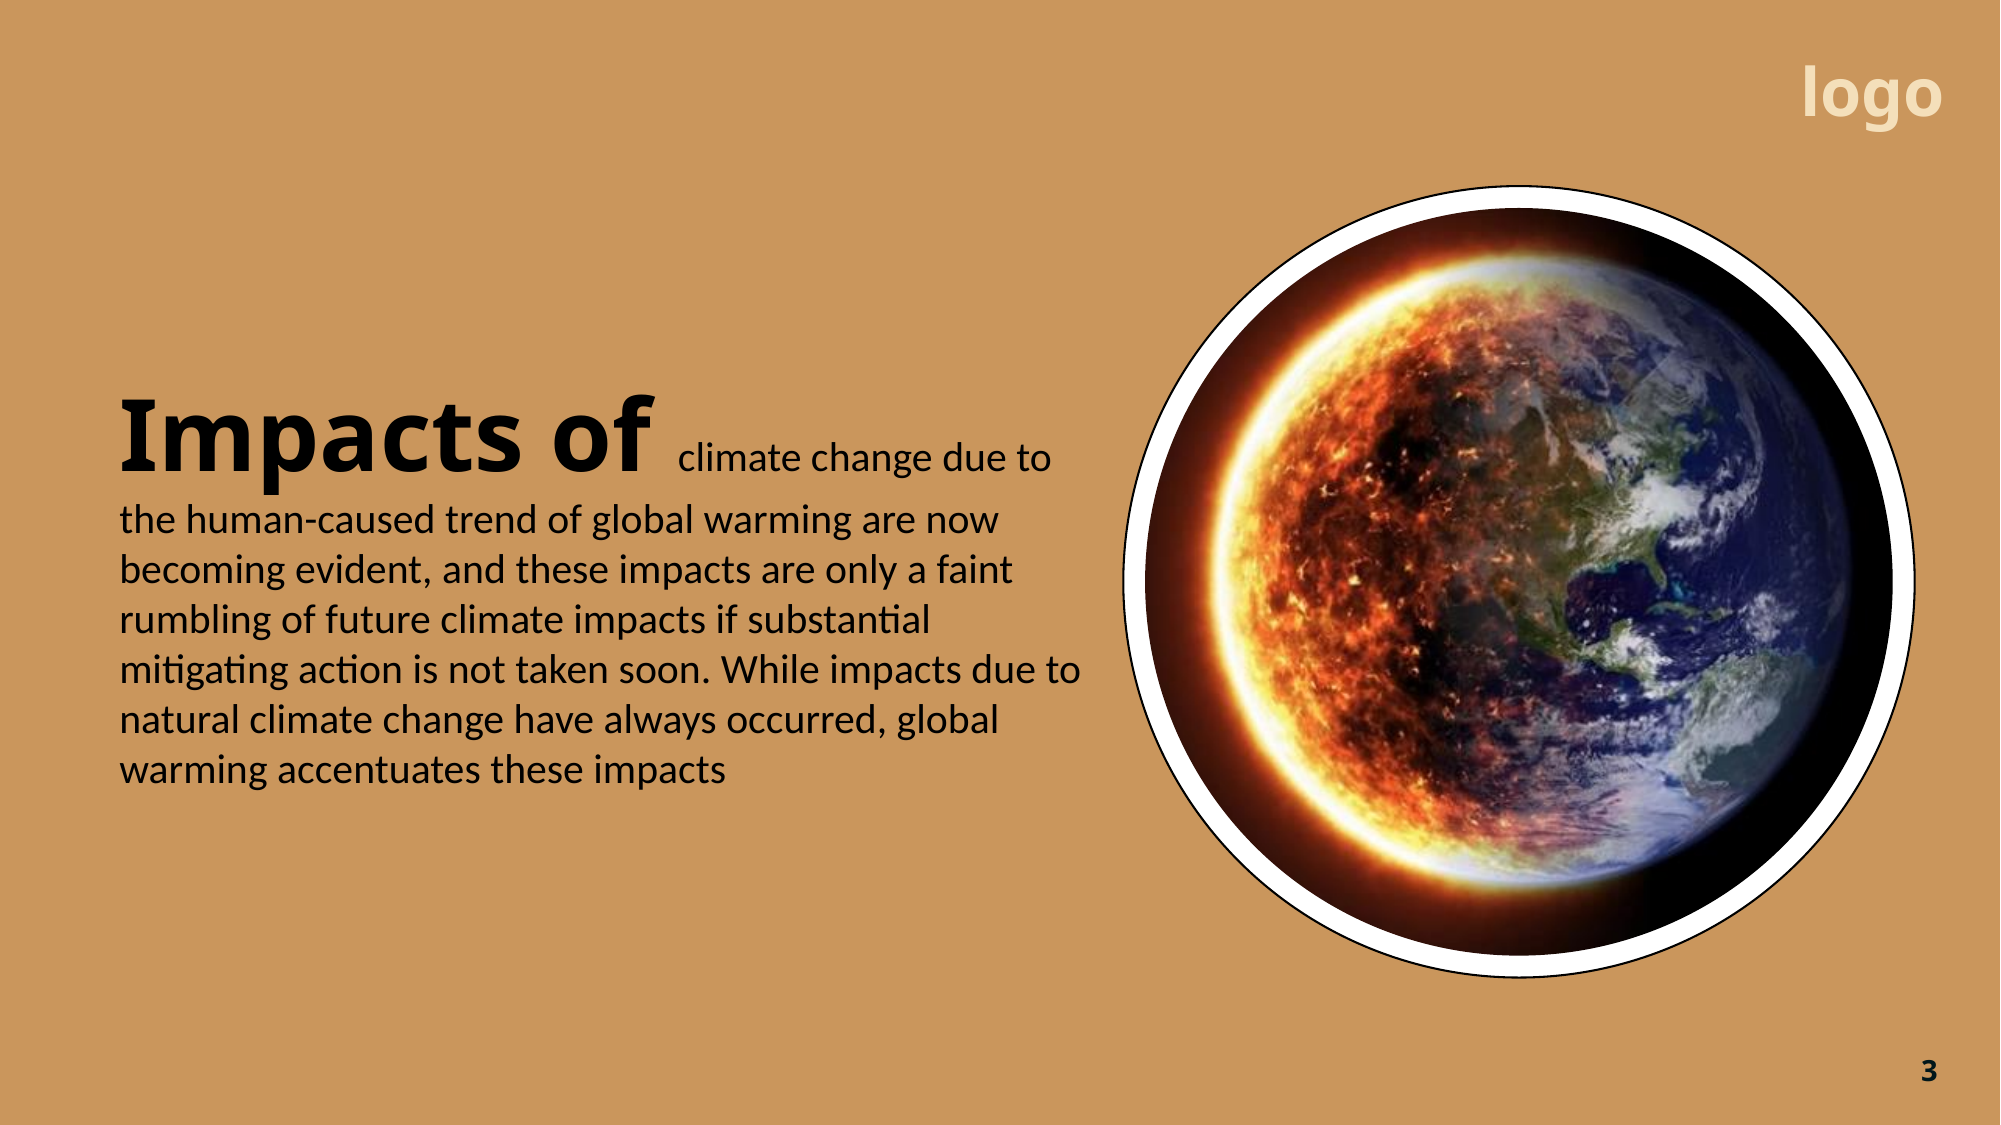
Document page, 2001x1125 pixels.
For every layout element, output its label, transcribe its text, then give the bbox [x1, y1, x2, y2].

text_box 3 [1906, 1042, 2000, 1103]
text_box [1122, 449, 1145, 715]
text_box [1893, 449, 1916, 715]
picture [1145, 207, 1893, 956]
text_box Impacts of climate change due to the human-caused trend of global warming are now becoming evident, and these impacts are only a faint rumbling of future climate impacts if substantial mitigating action is not taken soon. While impacts due to natural climate change have always occurred, global warming accentuates these impacts [104, 364, 1102, 800]
text_box [1387, 956, 1651, 979]
text_box logo [1785, 60, 1969, 121]
text_box [1388, 185, 1650, 207]
